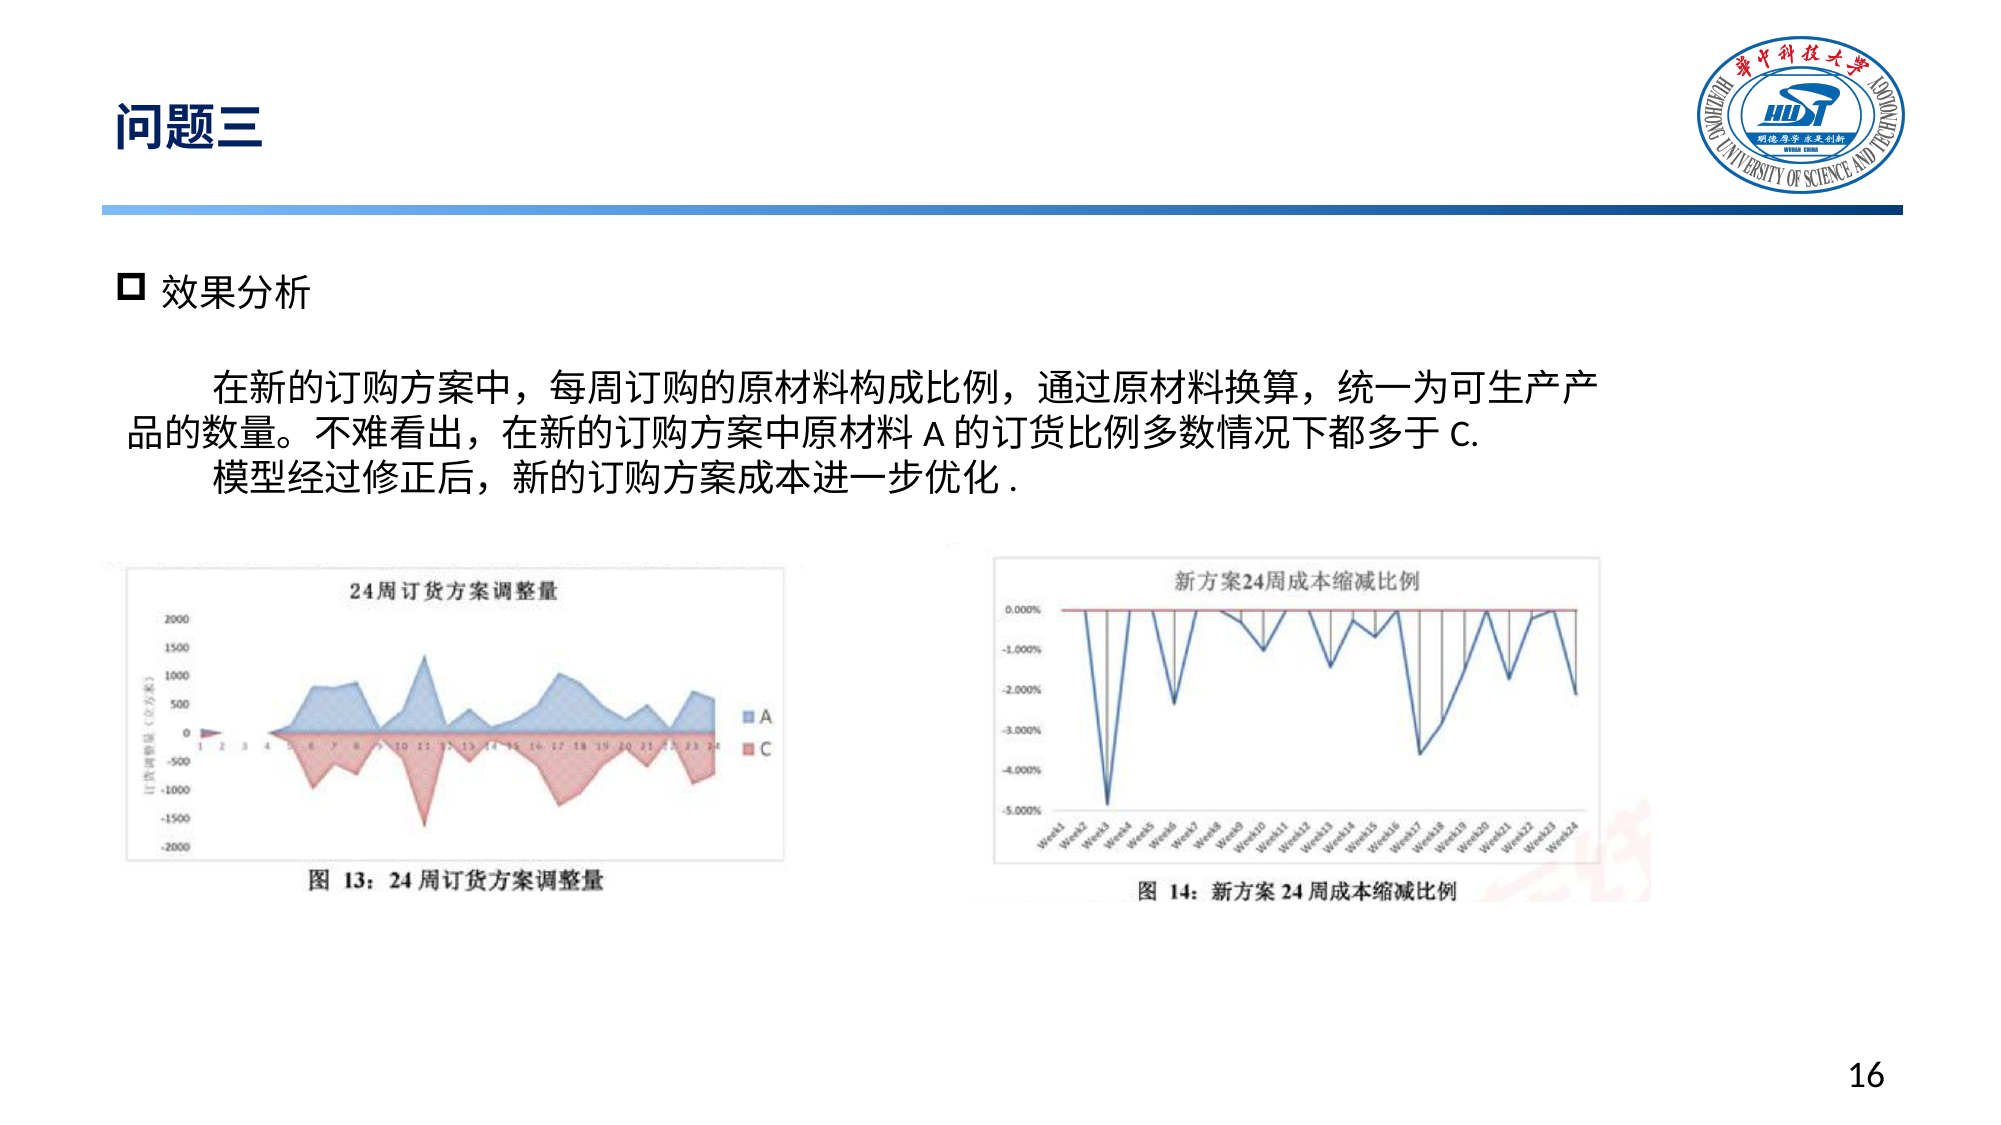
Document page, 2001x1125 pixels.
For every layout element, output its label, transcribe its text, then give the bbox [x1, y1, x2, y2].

picture [99, 562, 804, 893]
picture [1697, 36, 1905, 194]
picture [946, 542, 1651, 903]
title 问题三 [99, 45, 1643, 206]
text_box 效果分析 [99, 261, 421, 322]
text_box 在新的订购方案中，每周订购的原材料构成比例，通过原材料换算，统一为可生产产品的数量。不难看出，在新的订购方案中原材料A的订货比例多数情况下都多于C. 模型经过修正后，新的订购方案成本进一步优化. [111, 356, 1619, 507]
slide_number 16 [1433, 1042, 1900, 1103]
